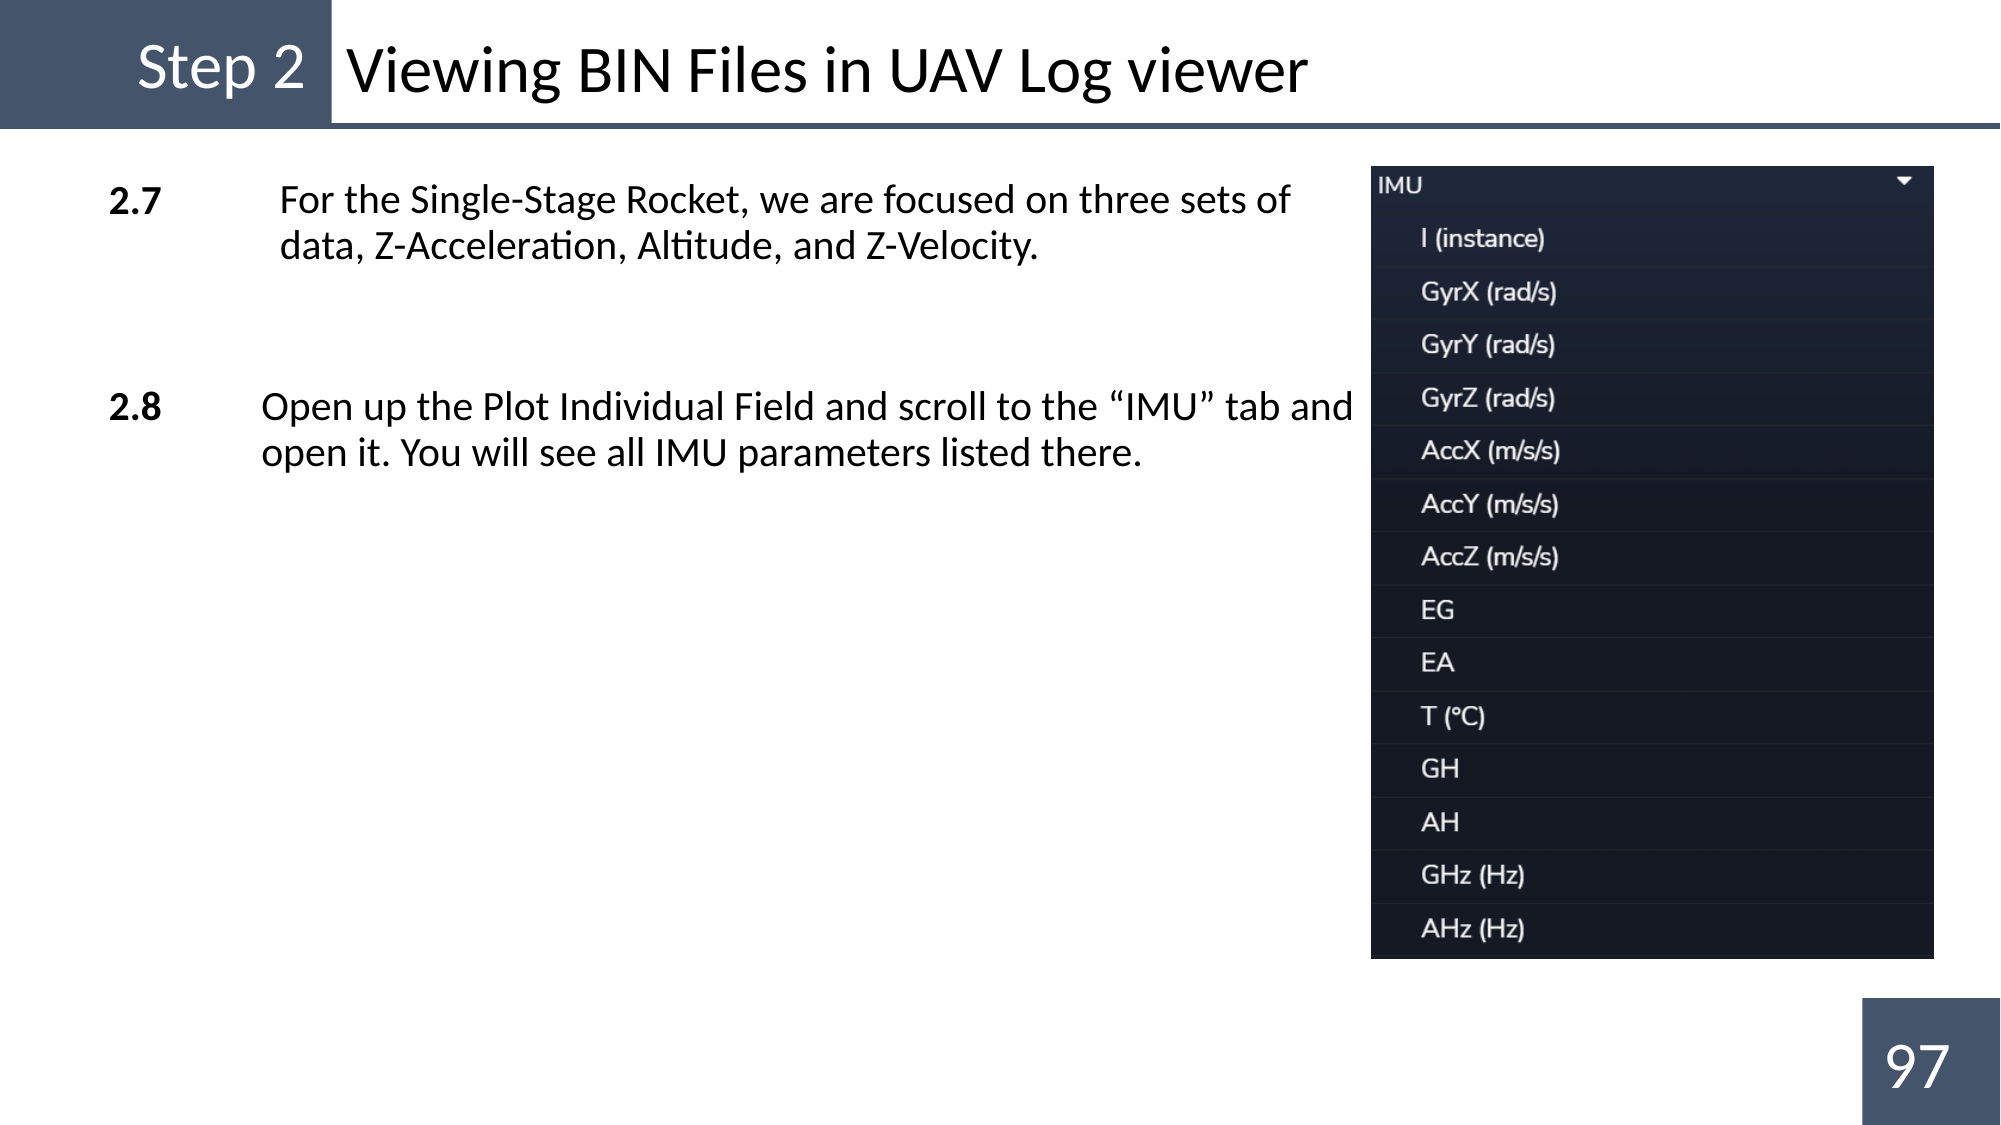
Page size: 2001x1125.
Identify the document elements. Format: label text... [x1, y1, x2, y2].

list 2.8 [93, 377, 222, 438]
list Open up the Plot Individual Field and scroll to the “IMU” tab and open it. You will see all IMU parameters listed there. [246, 377, 1371, 629]
list 2.7 [93, 171, 222, 232]
list For the Single-Stage Rocket, we are focused on three sets of data, Z-Acceleration, Altitude, and Z-Velocity. [264, 170, 1328, 324]
list Viewing BIN Files in UAV Log viewer [331, 1, 1395, 141]
picture [1371, 166, 1934, 959]
text_box Step 2 [122, 15, 322, 110]
